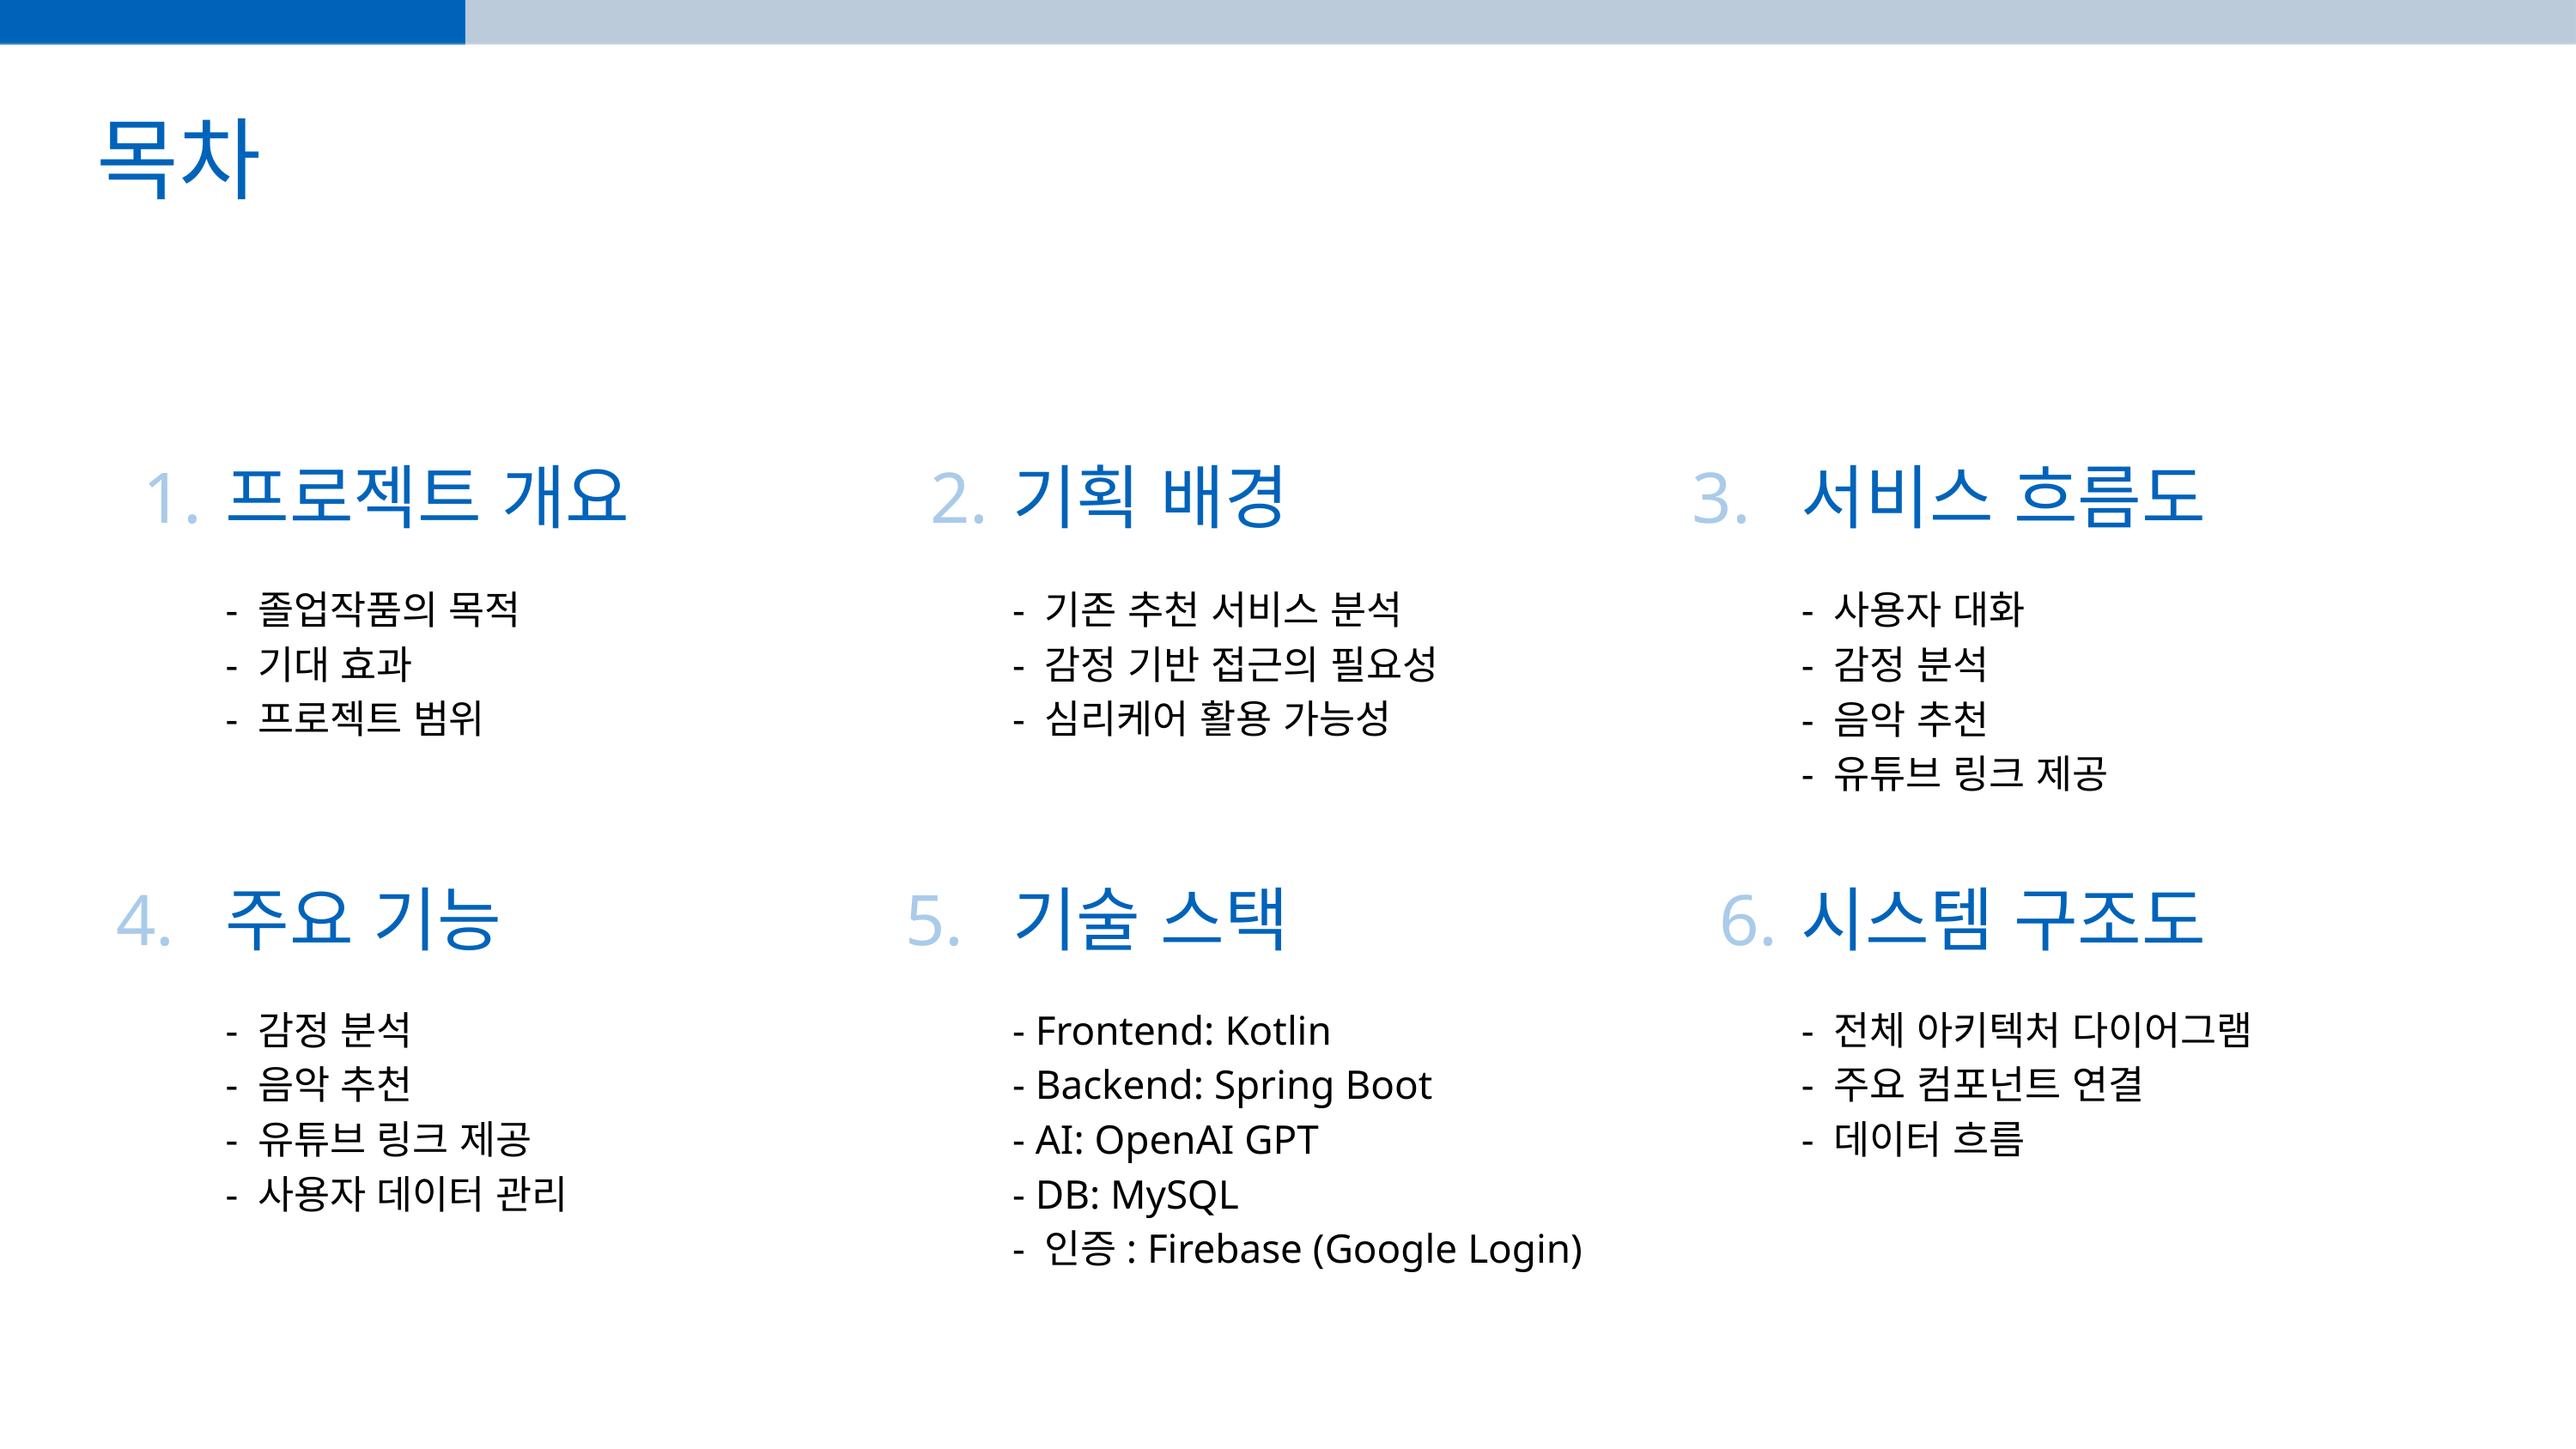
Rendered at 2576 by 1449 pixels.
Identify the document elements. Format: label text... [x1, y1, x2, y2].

text_box - 감정 분석 - 음악 추천 - 유튜브 링크 제공 - 사용자 데이터 관리 [225, 997, 866, 1218]
text_box 6. [1719, 862, 1796, 961]
text_box 목차 [96, 98, 277, 224]
text_box 3. [1692, 440, 1796, 538]
text_box 기술 스택 [1012, 862, 1659, 961]
text_box - 기존 추천 서비스 분석 - 감정 기반 접근의 필요성 - 심리케어 활용 가능성 [1012, 577, 1653, 743]
text_box - 사용자 대화 - 감정 분석 - 음악 추천 - 유튜브 링크 제공 [1801, 577, 2442, 798]
text_box 기획 배경 [1012, 440, 1659, 538]
picture [0, 0, 2576, 45]
text_box 1. [143, 440, 221, 538]
text_box - 졸업작품의 목적 - 기대 효과 - 프로젝트 범위 [225, 577, 866, 743]
text_box 4. [116, 862, 221, 961]
text_box - 전체 아키텍처 다이어그램 - 주요 컴포넌트 연결 - 데이터 흐름 [1801, 997, 2442, 1163]
text_box 2. [930, 440, 1007, 538]
text_box 서비스 흐름도 [1801, 440, 2447, 538]
text_box 시스템 구조도 [1801, 862, 2447, 961]
text_box - Frontend: Kotlin - Backend: Spring Boot - AI: OpenAI GPT - DB: MySQL - 인증: Firebase (Google Login) [1012, 997, 1653, 1274]
text_box 프로젝트 개요 [225, 440, 872, 538]
text_box 5. [905, 862, 1007, 961]
text_box 주요 기능 [225, 862, 872, 961]
